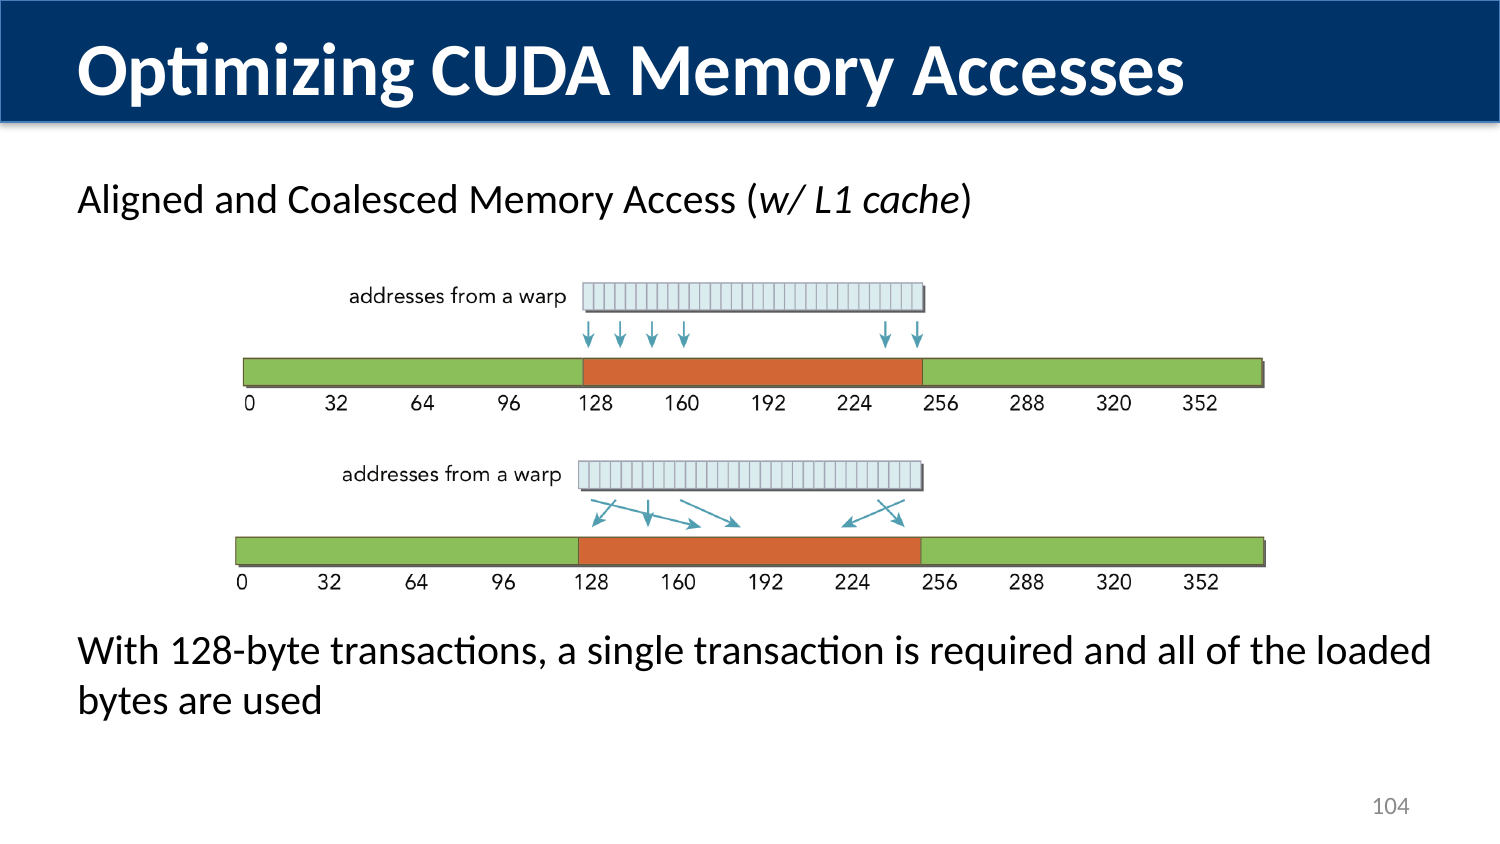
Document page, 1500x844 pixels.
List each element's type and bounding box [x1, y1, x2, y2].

picture [226, 452, 1274, 601]
text_box [62, 164, 1463, 772]
picture [226, 267, 1273, 423]
slide_number [1074, 782, 1425, 827]
text_box [0, 0, 1500, 123]
